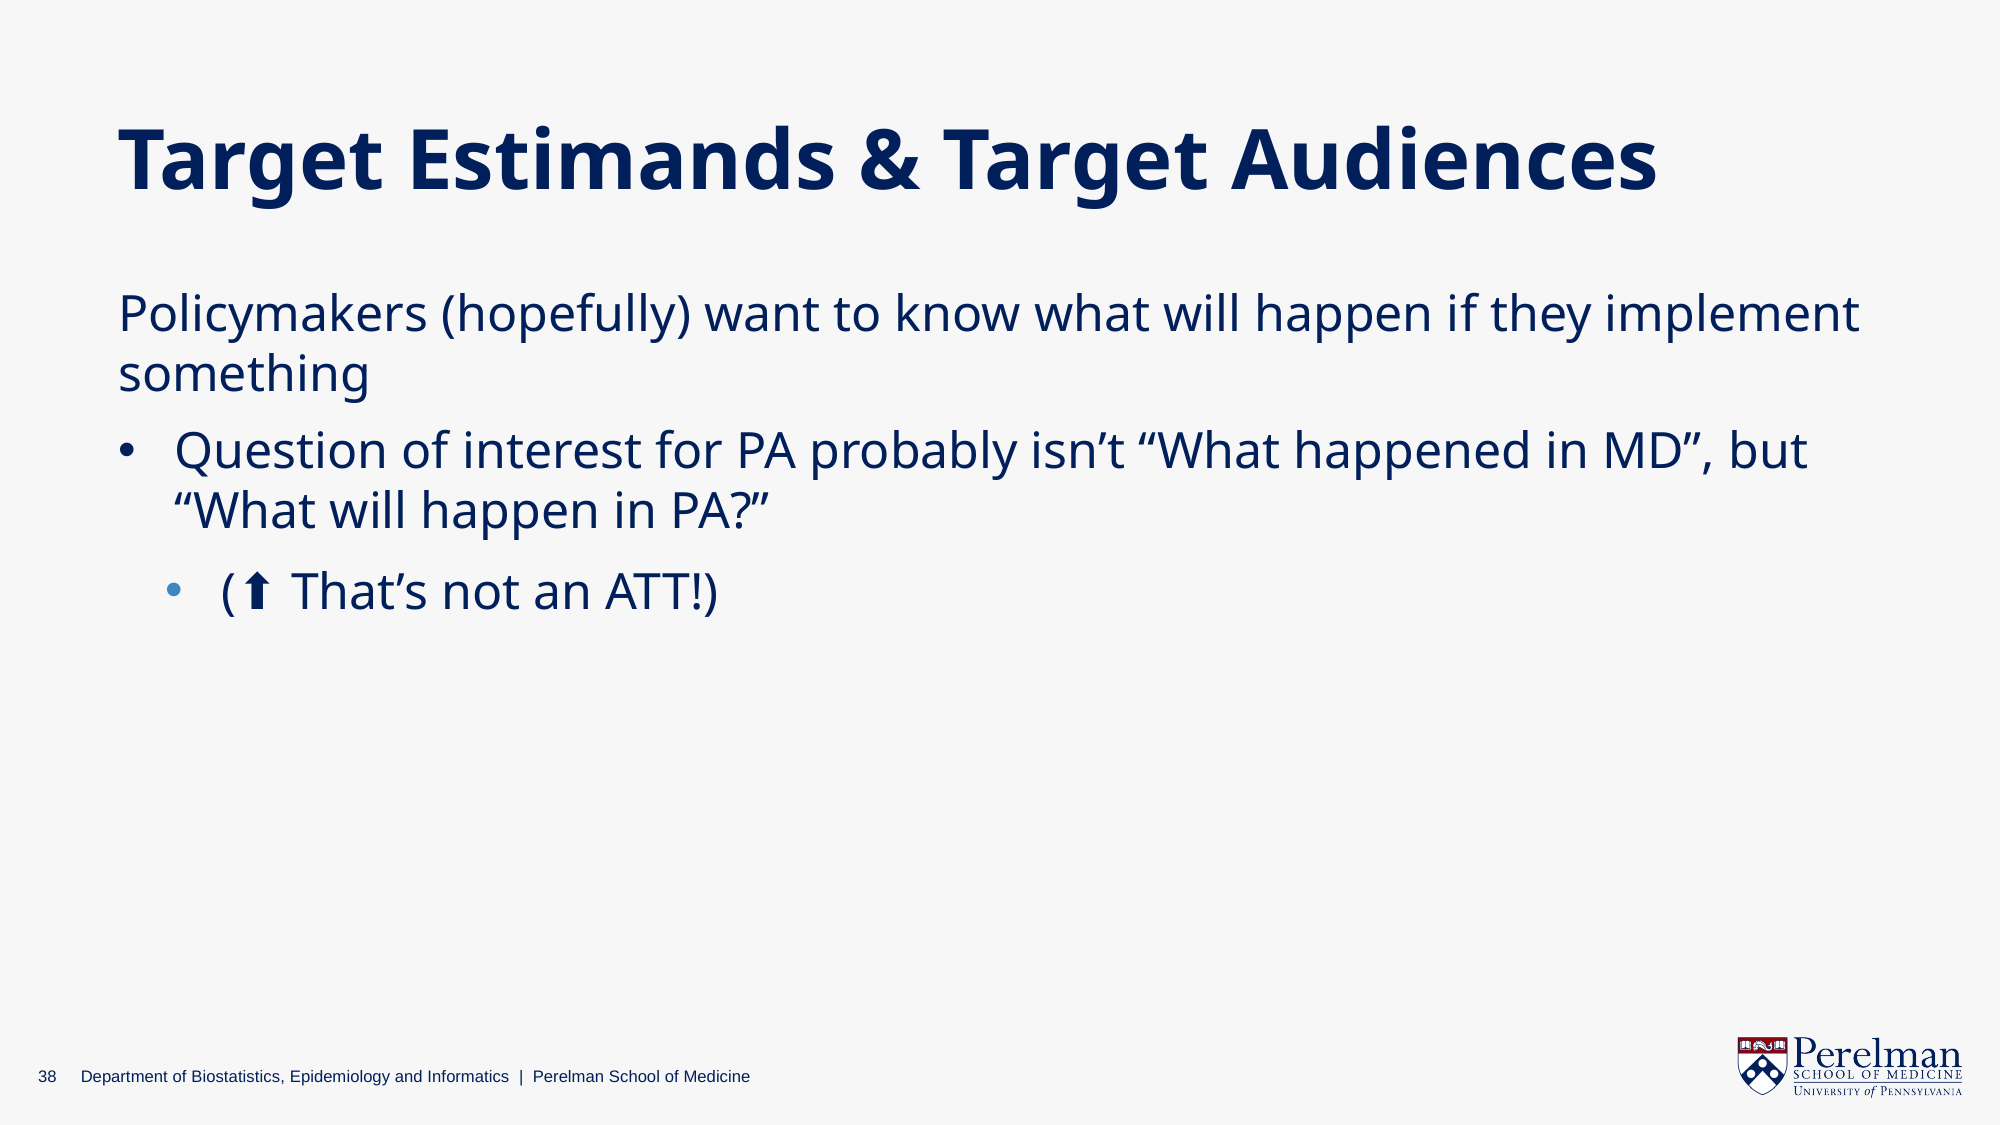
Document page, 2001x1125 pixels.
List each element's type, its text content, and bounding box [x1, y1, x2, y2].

slide_number 38 [38, 1056, 81, 1087]
list Policymakers (hopefully) want to know what will happen if they implement something Question of interest for PA probably isn’t “What happened in MD”, but “What will happen in PA?” (⬆️ That’s not an ATT!) [118, 281, 1882, 1007]
picture [1454, 1007, 2001, 1125]
title Target Estimands & Target Audiences [117, 118, 1882, 267]
